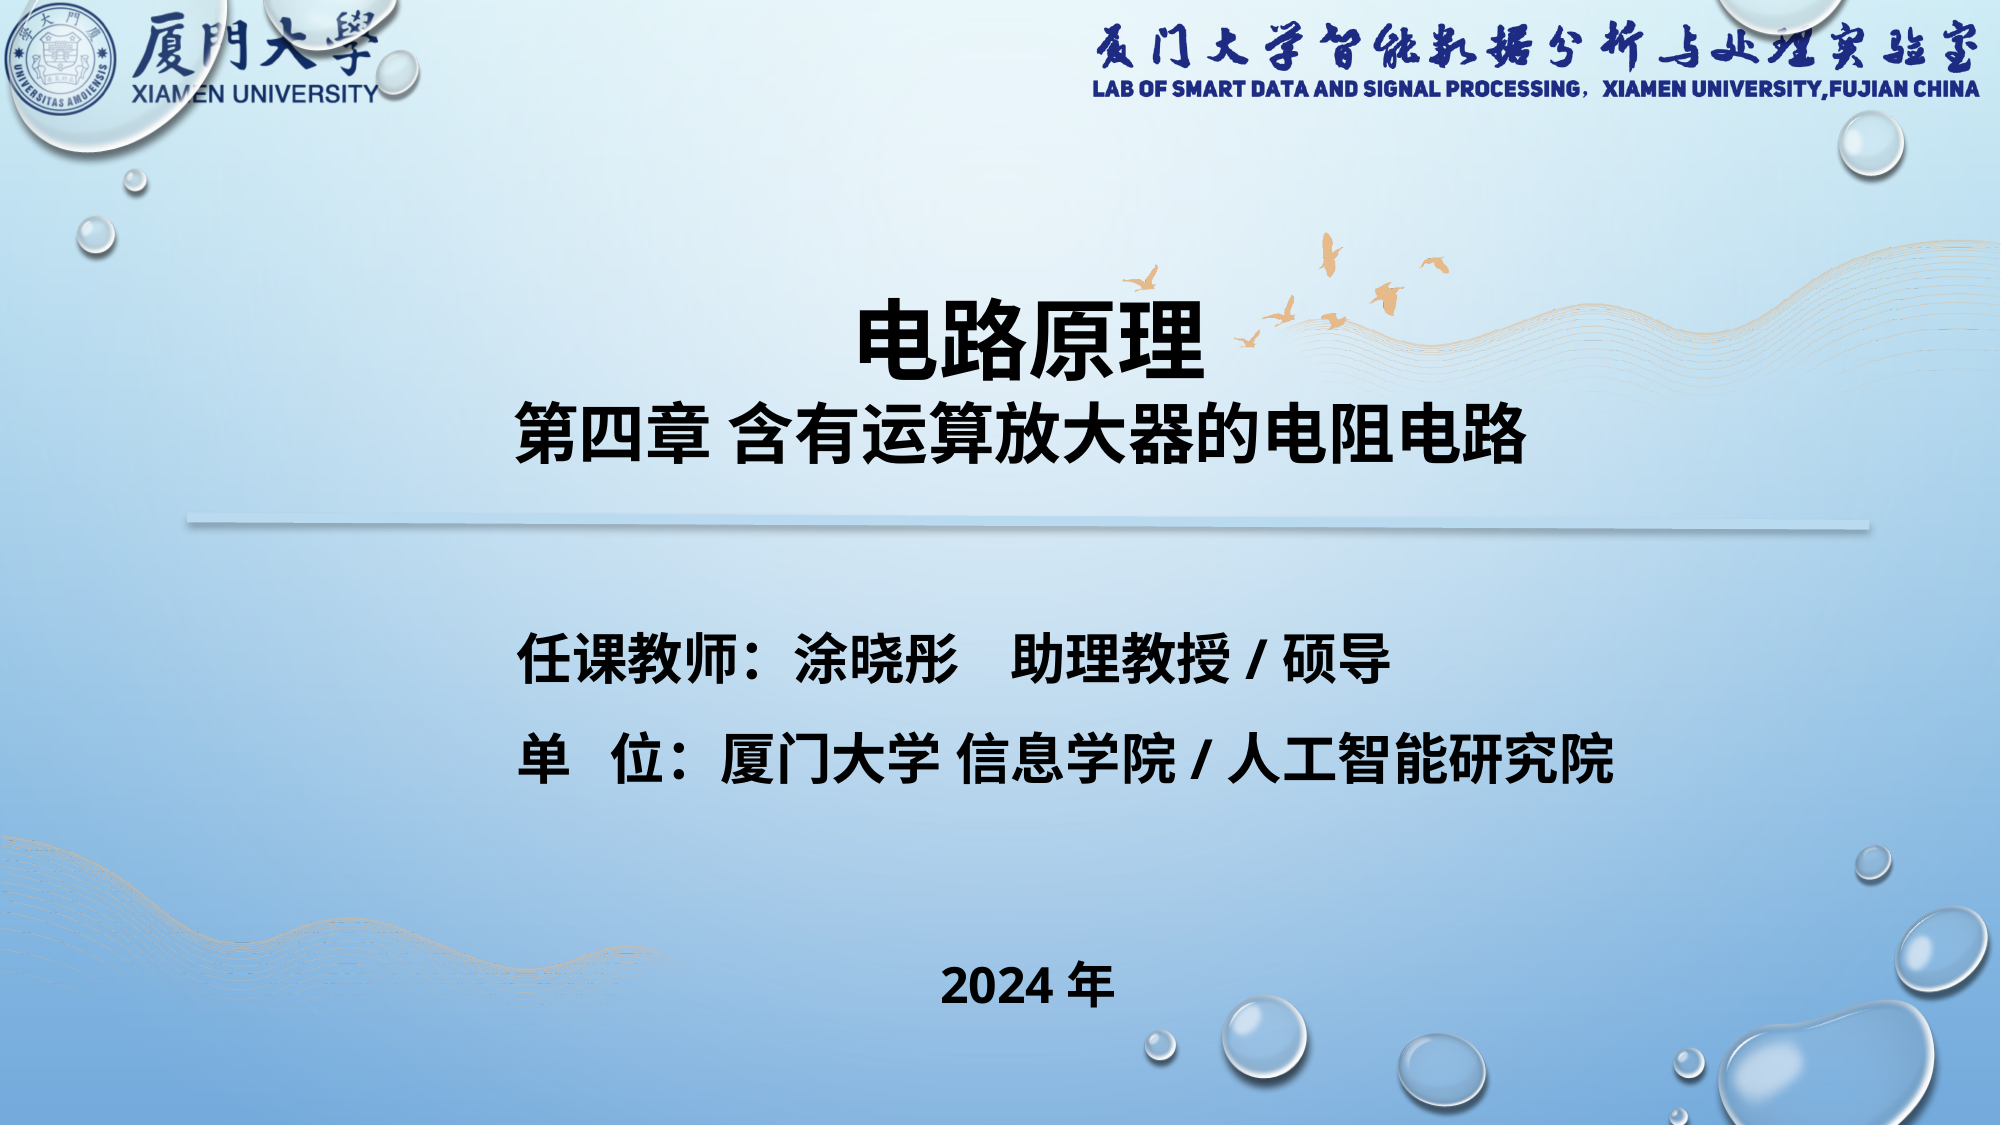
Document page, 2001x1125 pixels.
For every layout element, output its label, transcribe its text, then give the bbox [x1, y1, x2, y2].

text_box 任课教师：涂晓彤 助理教授/硕导 单 位：厦门大学 信息学院/人工智能研究院 [501, 583, 1671, 798]
picture [0, 0, 2001, 1125]
text_box 2024年 [925, 946, 1131, 1022]
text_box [186, 517, 1870, 525]
text_box 电路原理 第四章 含有运算放大器的电阻电路 [155, 277, 1065, 480]
